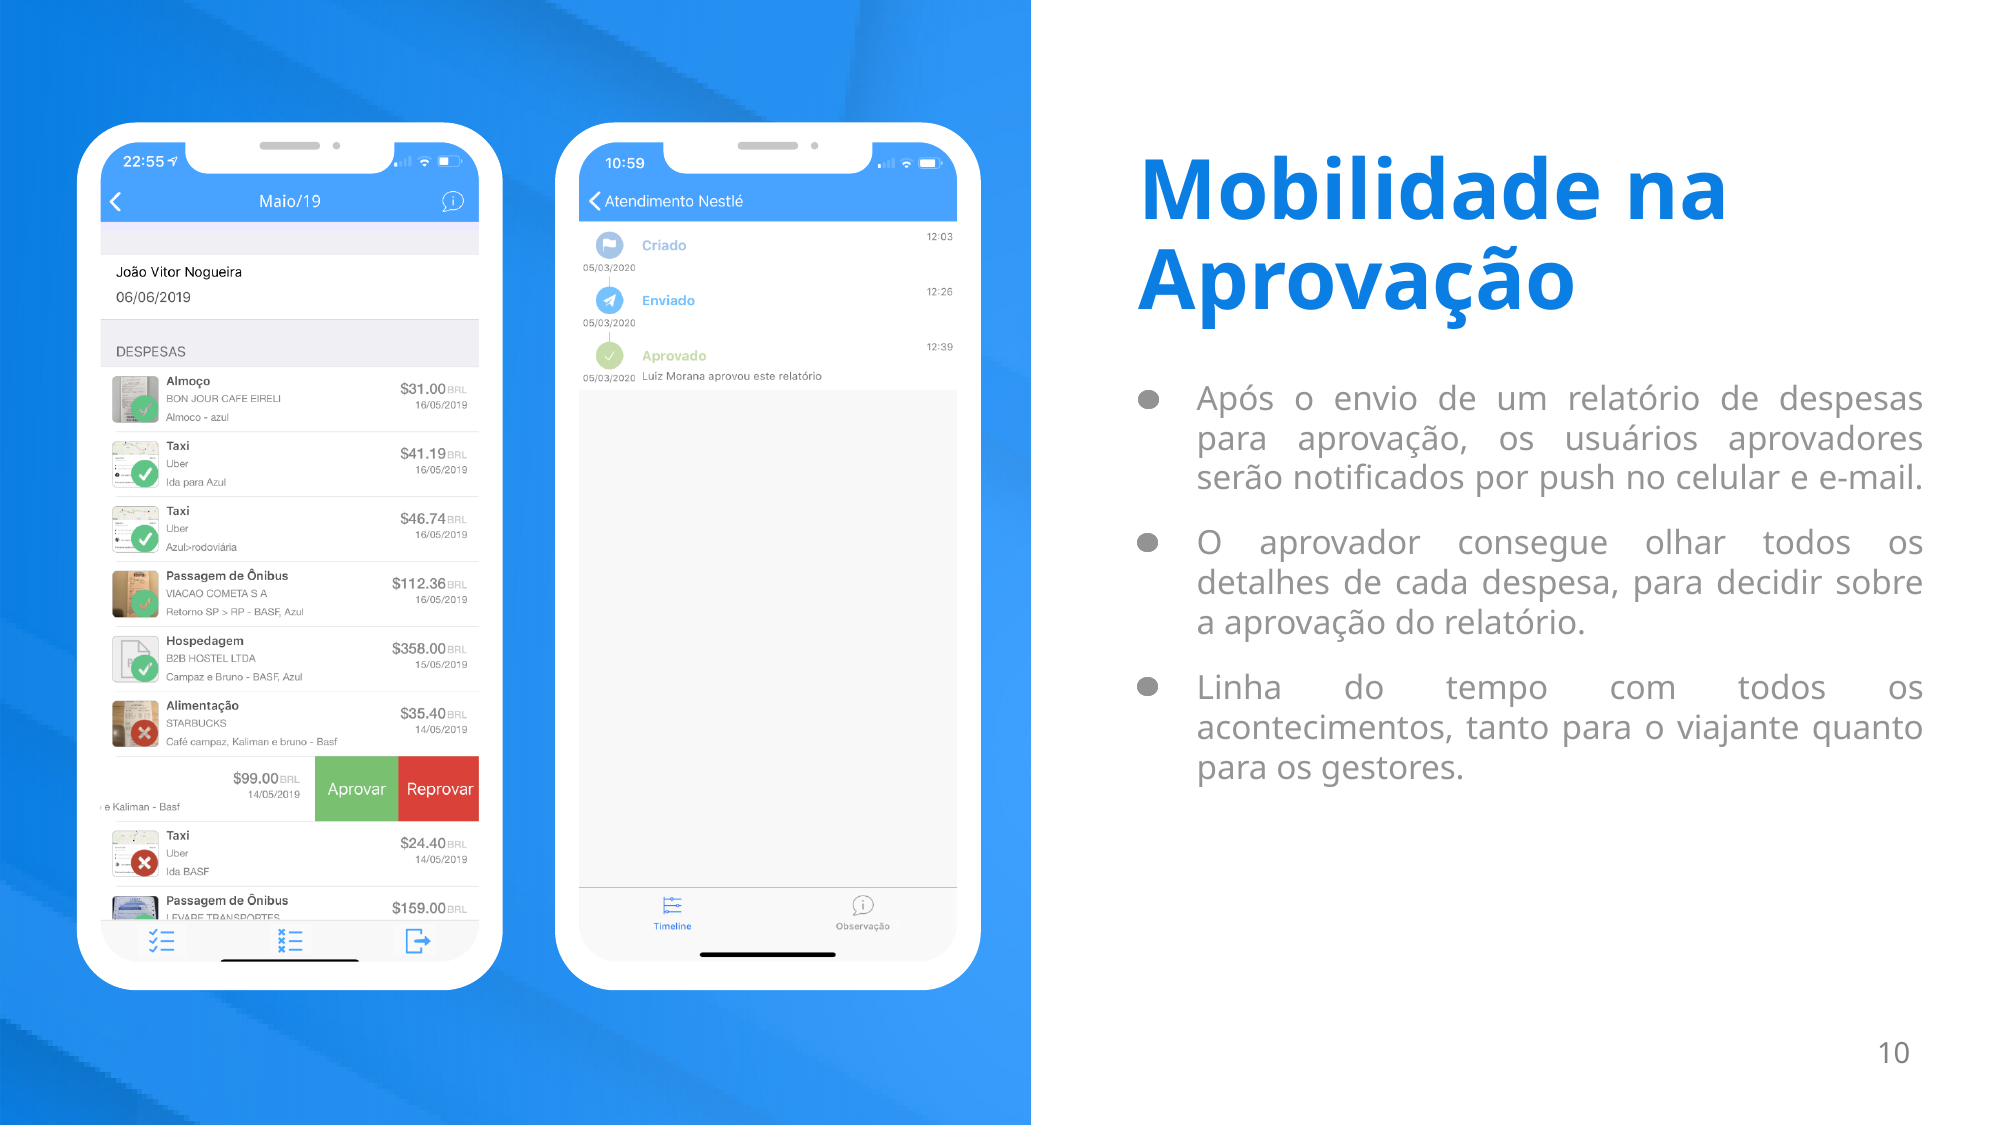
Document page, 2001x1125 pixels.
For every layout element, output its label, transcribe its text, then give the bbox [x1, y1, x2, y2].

picture [1137, 677, 1158, 696]
picture [1137, 533, 1158, 552]
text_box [76, 122, 502, 991]
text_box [0, 0, 1031, 1125]
text_box Após o envio de um relatório de despesas para aprovação, os usuários aprovadores serão notificados por push no celular e e-mail. O aprovador consegue olhar todos os detalhes de cada despesa, para decidir sobre a aprovação do relatório. Linha do tempo com todos os acontecimentos, tanto para o viajante quanto para os gestores. [1181, 369, 1940, 822]
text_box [555, 122, 980, 991]
picture [1138, 390, 1159, 409]
text_box Mobilidade na Aprovação [1124, 140, 1858, 320]
